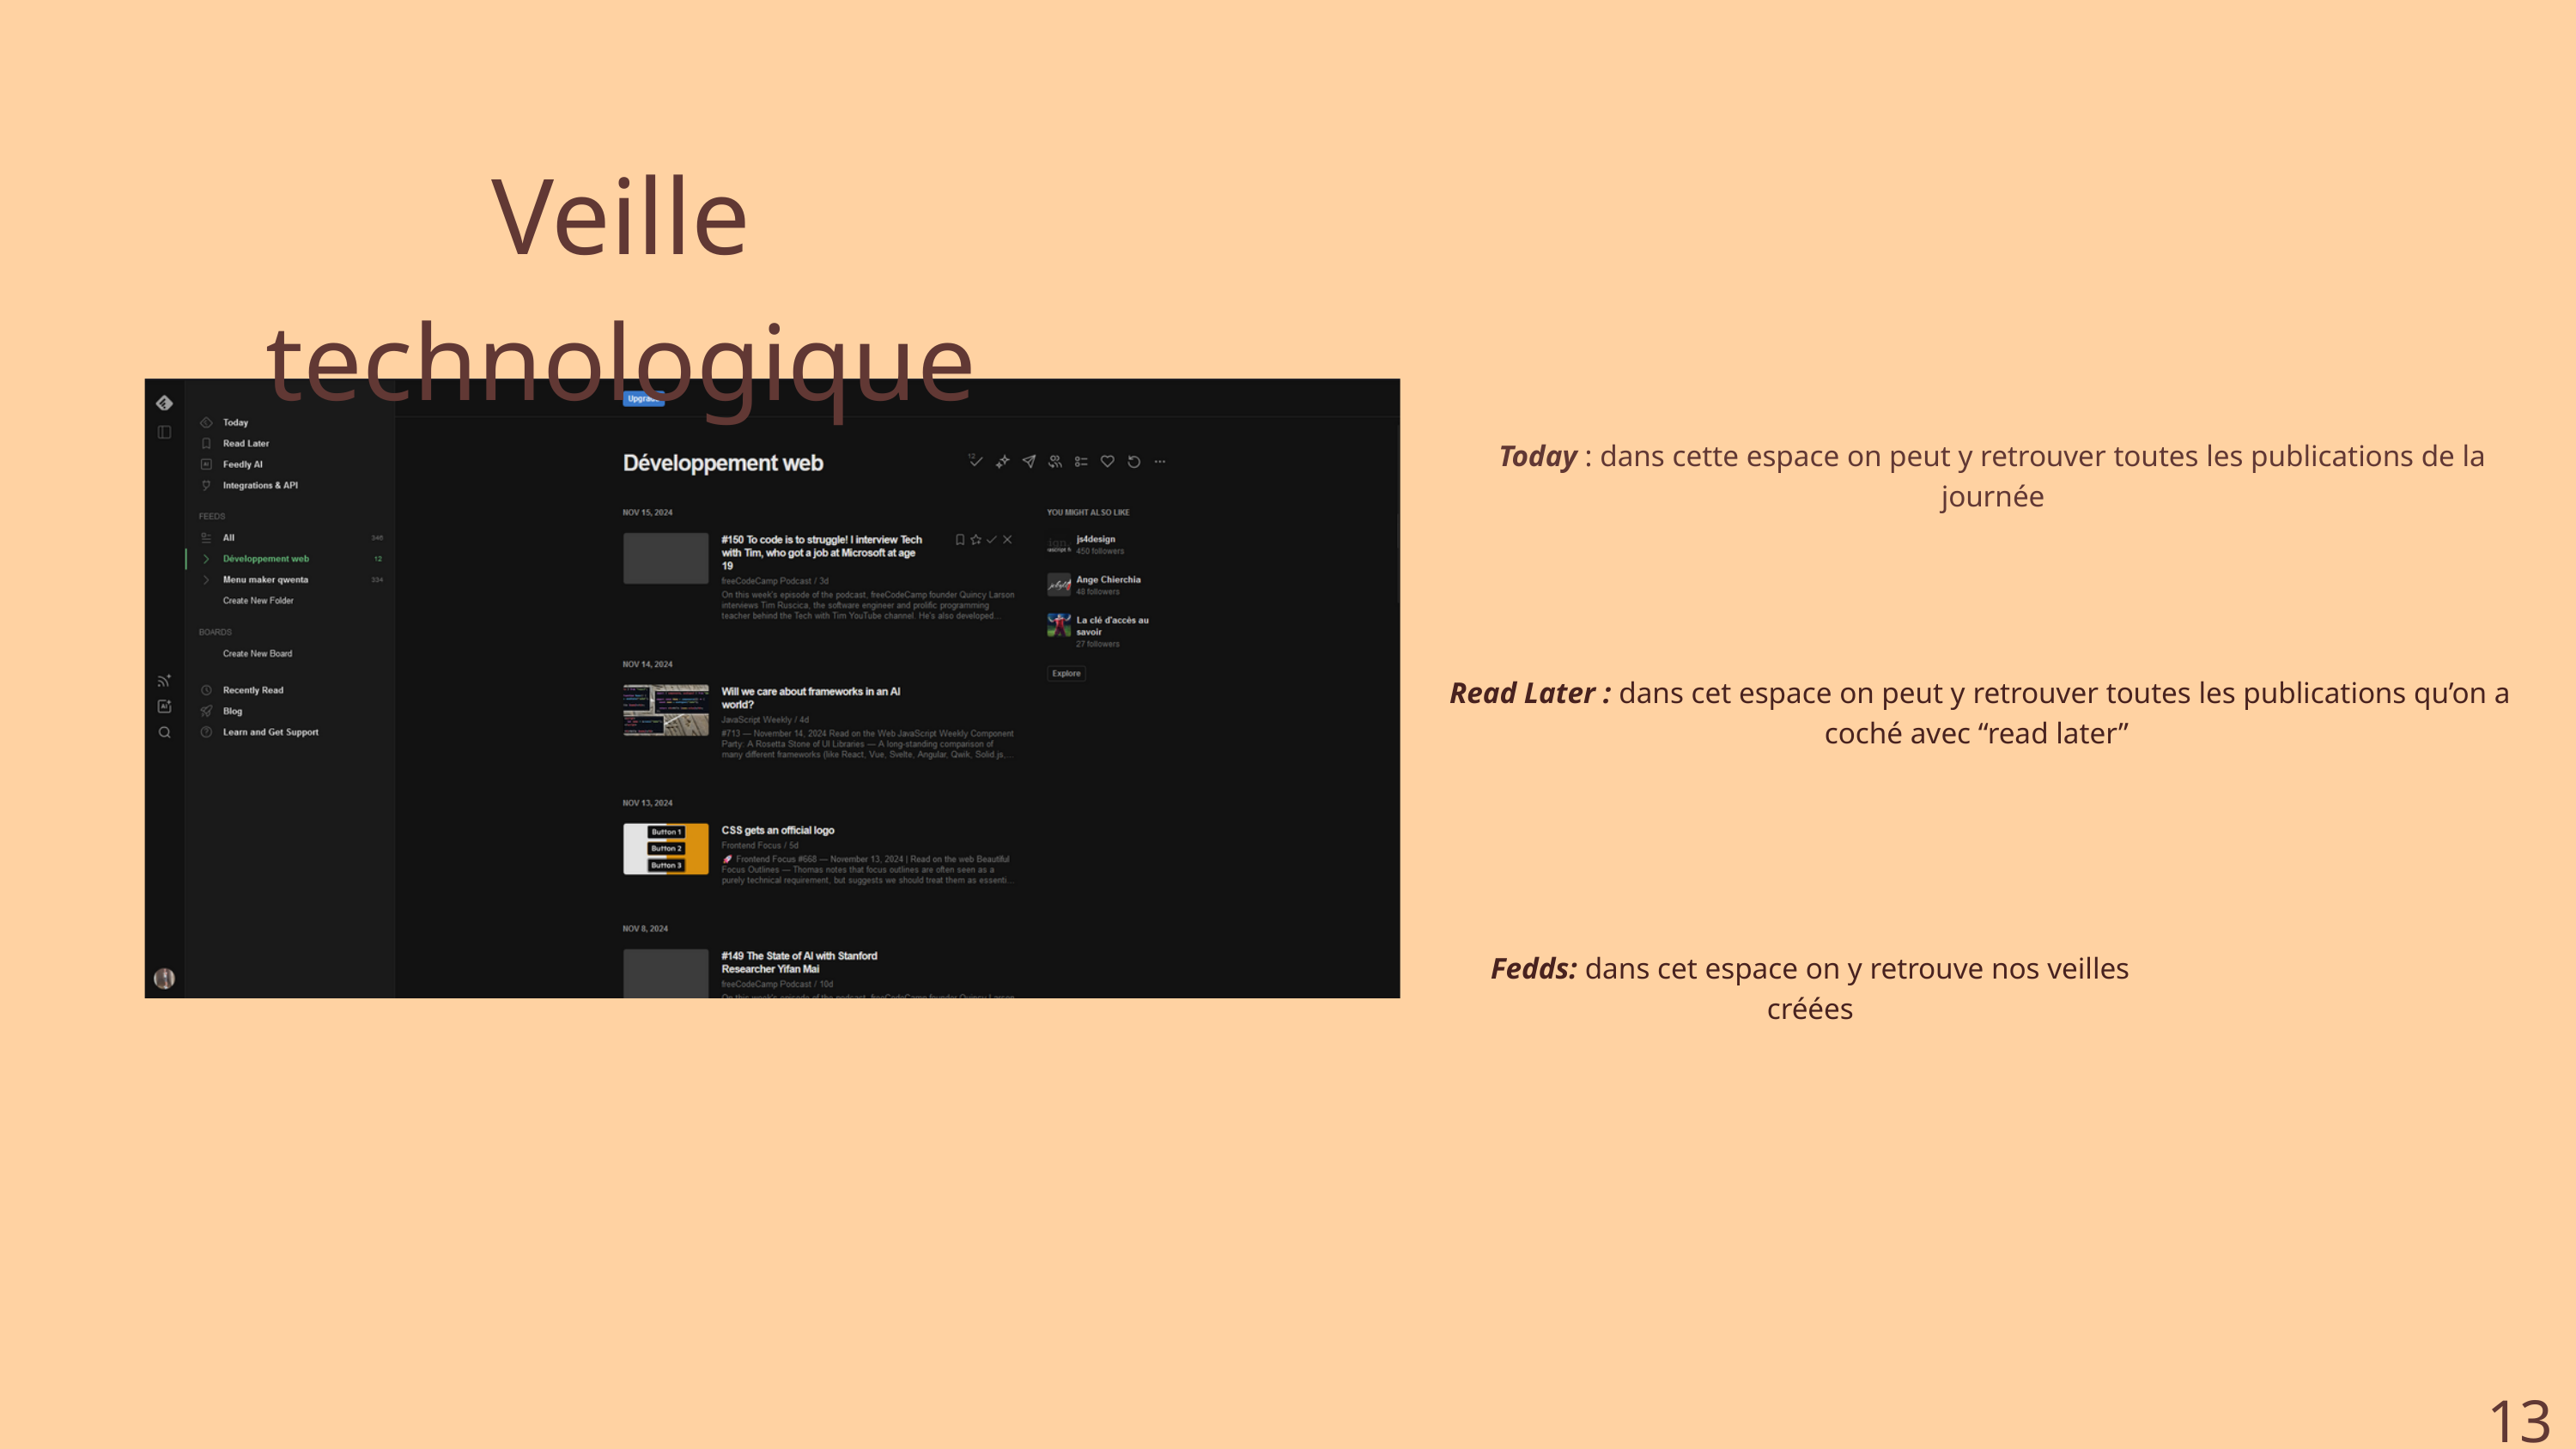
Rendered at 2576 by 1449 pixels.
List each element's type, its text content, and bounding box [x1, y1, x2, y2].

text_box Today : dans cette espace on peut y retrouver toutes les publications de la journée [1443, 432, 2543, 512]
text_box Veille technologique [144, 128, 1098, 422]
text_box 13 [2487, 1373, 2554, 1449]
text_box Fedds: dans cet espace on y retrouve nos veilles créées [1443, 944, 2178, 1025]
text_box Read Later : dans cet espace on peut y retrouver toutes les publications qu’on a coché avec “read later” [1443, 669, 2518, 749]
text_box [144, 379, 1400, 998]
